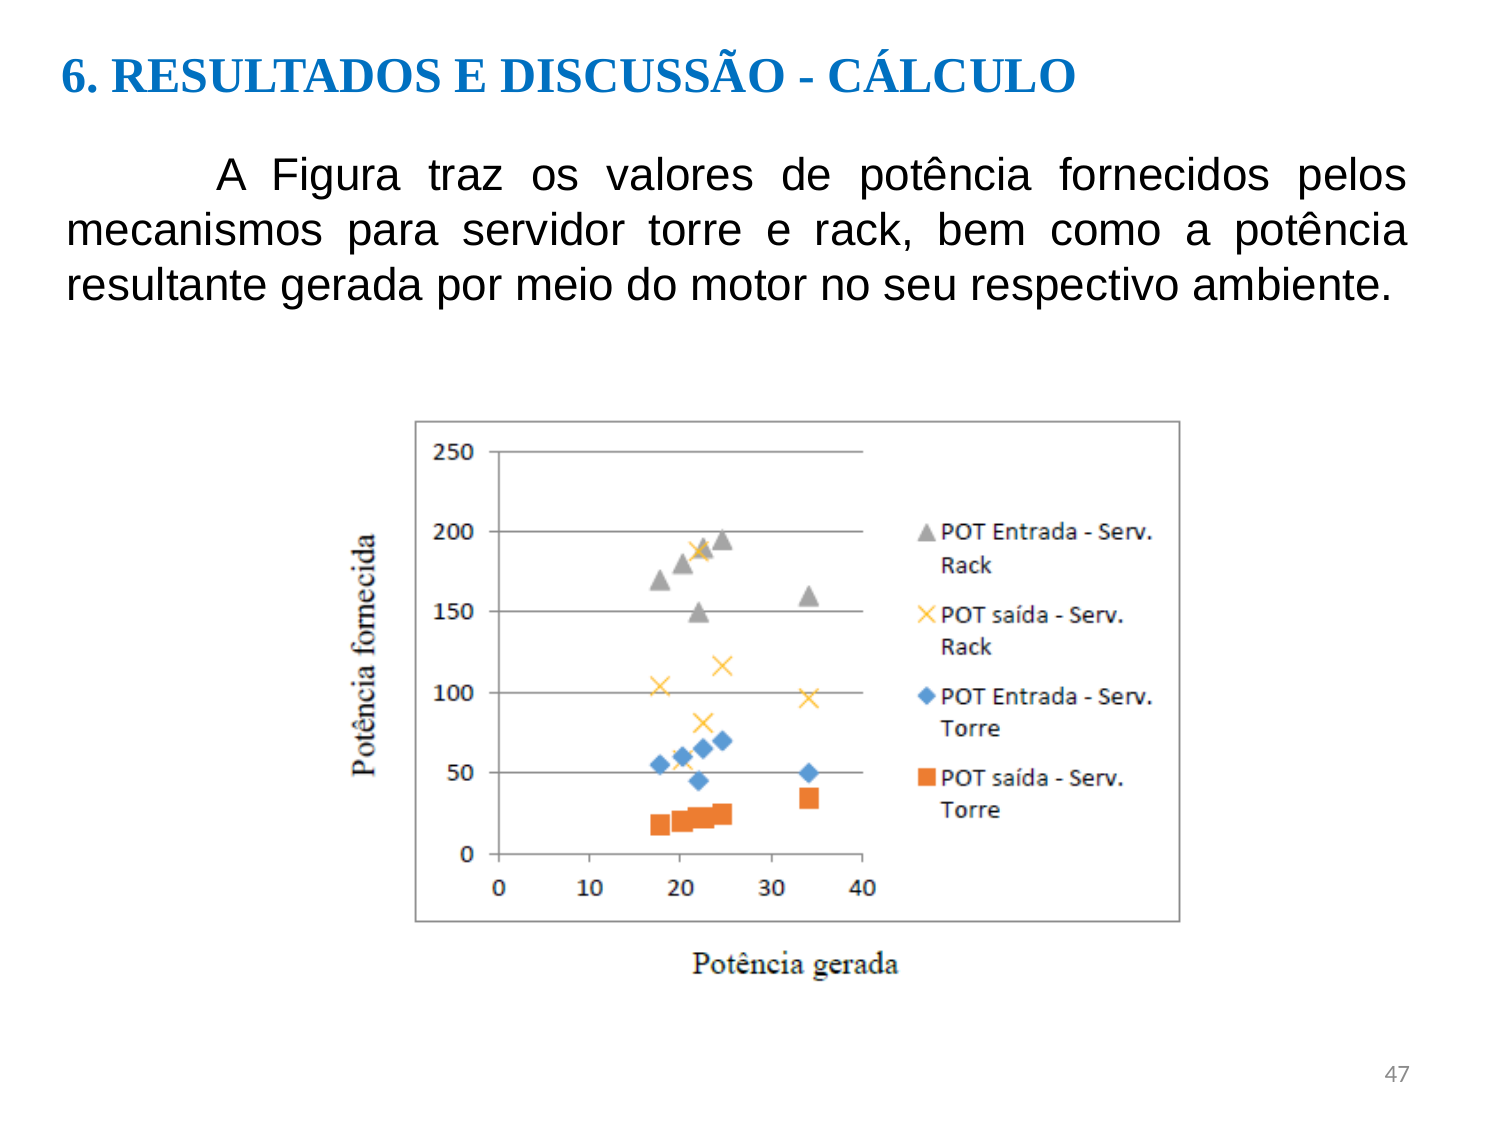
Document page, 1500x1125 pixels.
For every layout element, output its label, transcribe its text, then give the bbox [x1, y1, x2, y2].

picture [323, 409, 1200, 1000]
text_box 6. RESULTADOS E DISCUSSÃO - CÁLCULO [46, 35, 1436, 118]
slide_number 47 [1074, 1042, 1425, 1103]
text_box A Figura traz os valores de potência fornecidos pelos mecanismos para servidor torre e rack, bem como a potência resultante gerada por meio do motor no seu respectivo ambiente. [51, 137, 1424, 317]
